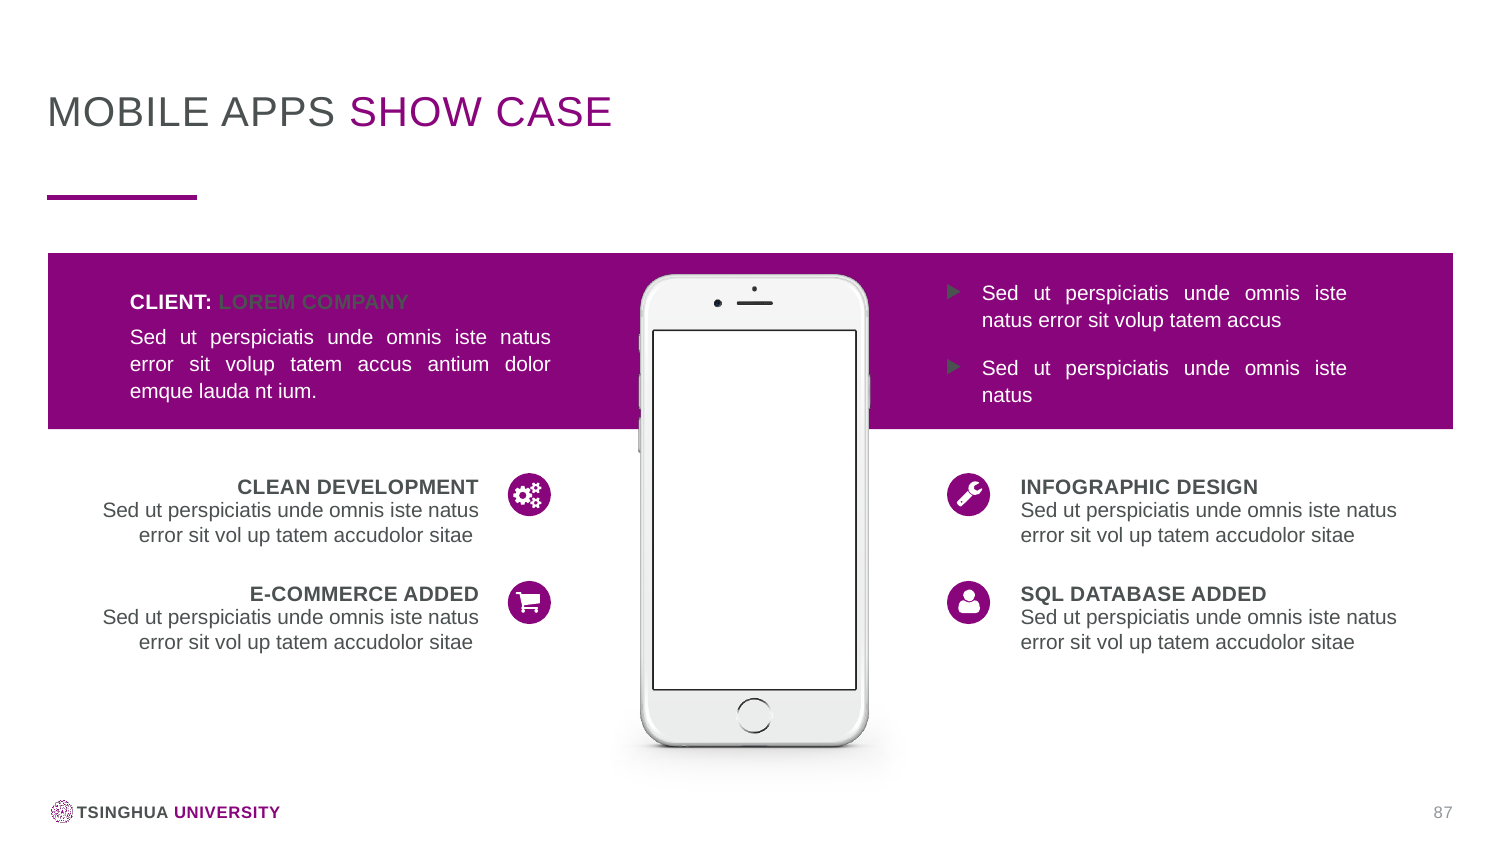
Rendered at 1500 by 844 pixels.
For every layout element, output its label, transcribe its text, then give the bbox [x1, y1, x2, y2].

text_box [97, 580, 479, 654]
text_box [1020, 473, 1403, 547]
picture [505, 259, 1021, 844]
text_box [97, 473, 479, 547]
list Mobile apps show case [47, 38, 1453, 136]
picture [51, 800, 73, 823]
text_box [47, 252, 1454, 430]
text_box Sed ut perspiciatis unde omnis iste natus error sit volup tatem accus antium dolor emque lauda nt ium. [129, 321, 505, 403]
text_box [1020, 580, 1403, 654]
text_box Sed ut perspiciatis unde omnis iste natus [1021, 352, 1348, 407]
text_box Client: Lorem Company [129, 278, 505, 315]
text_box Sed ut perspiciatis unde omnis iste natus error sit volup tatem accus [1021, 277, 1348, 332]
